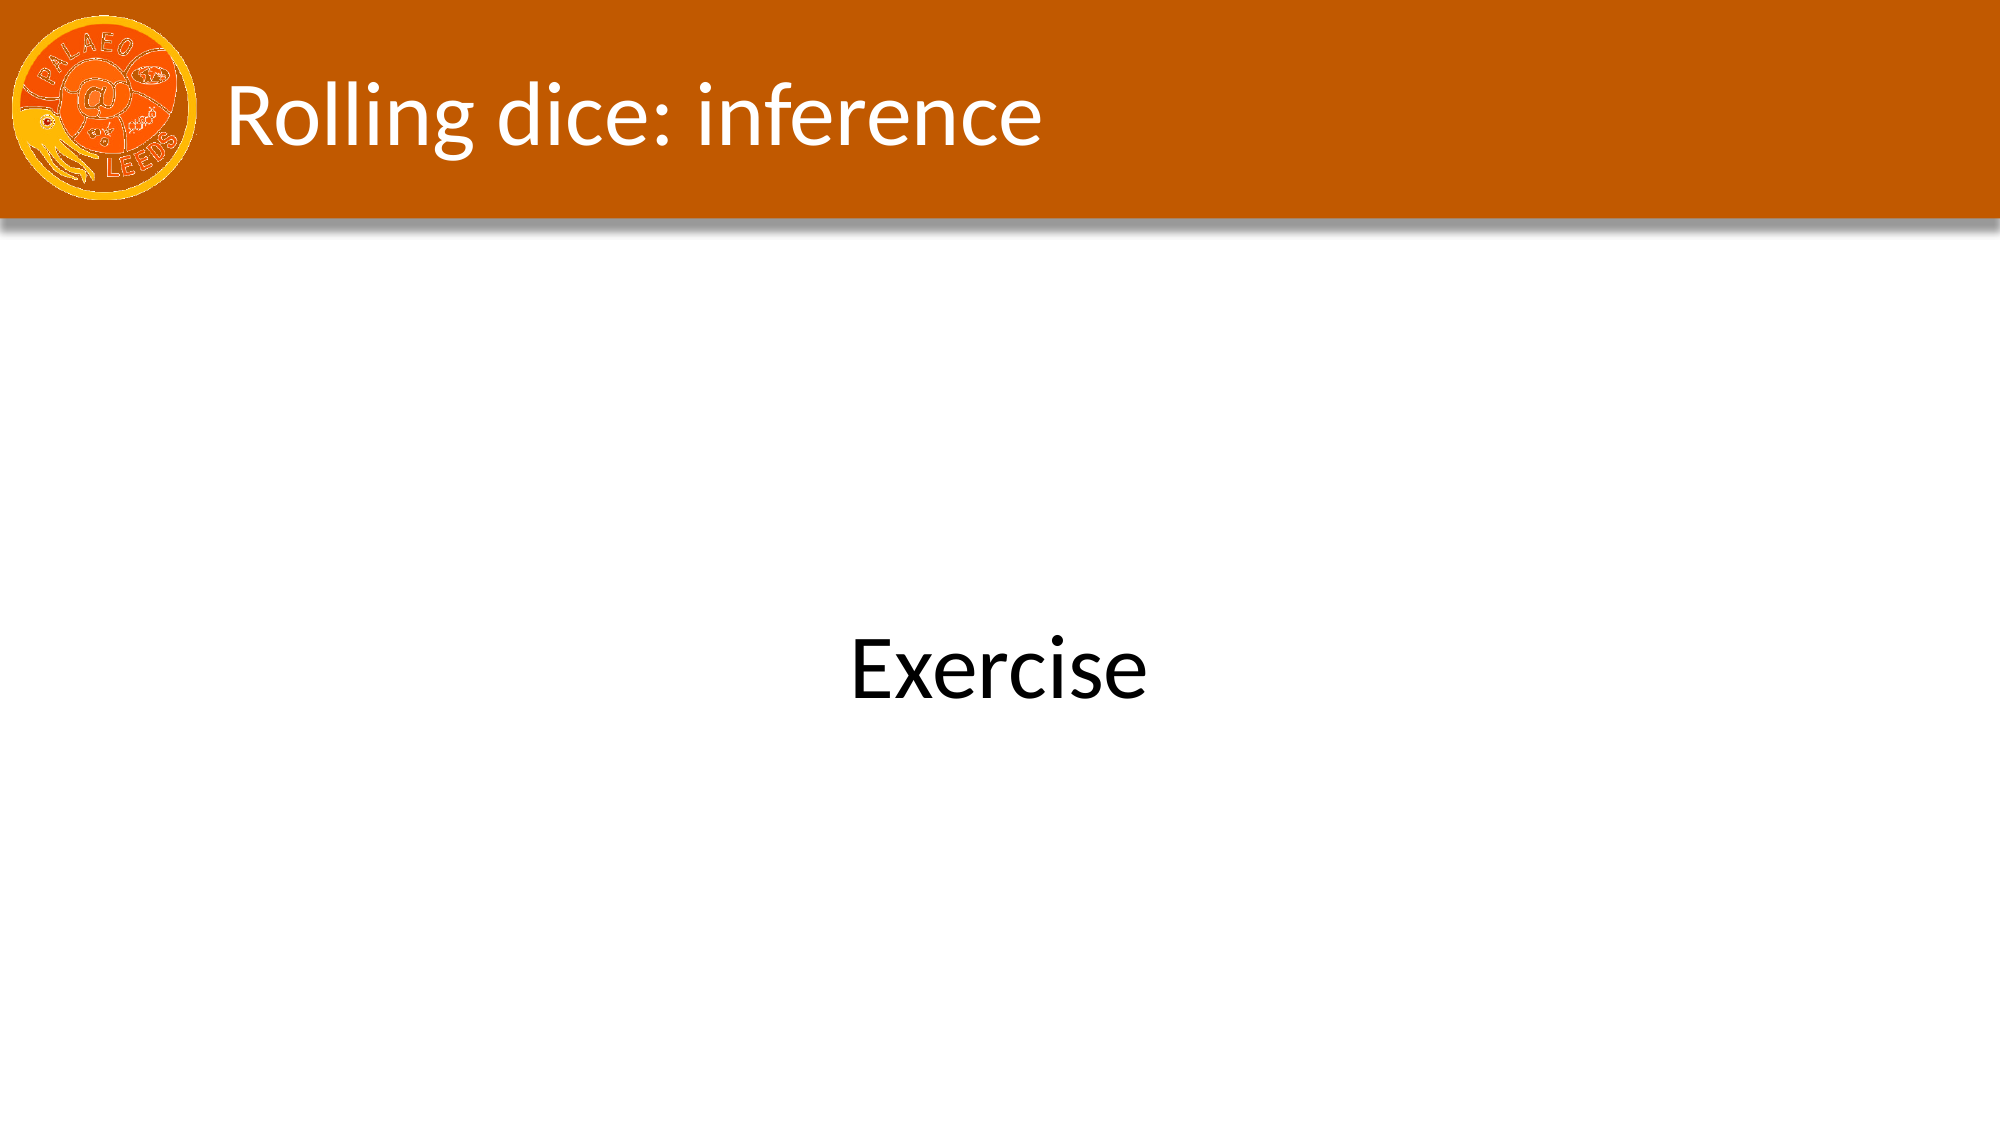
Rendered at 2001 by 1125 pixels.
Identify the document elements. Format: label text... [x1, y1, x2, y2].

picture [11, 15, 197, 200]
text_box [0, 0, 2000, 219]
text_box Rolling dice: inference [210, 17, 2000, 201]
text_box Exercise [0, 599, 2000, 725]
